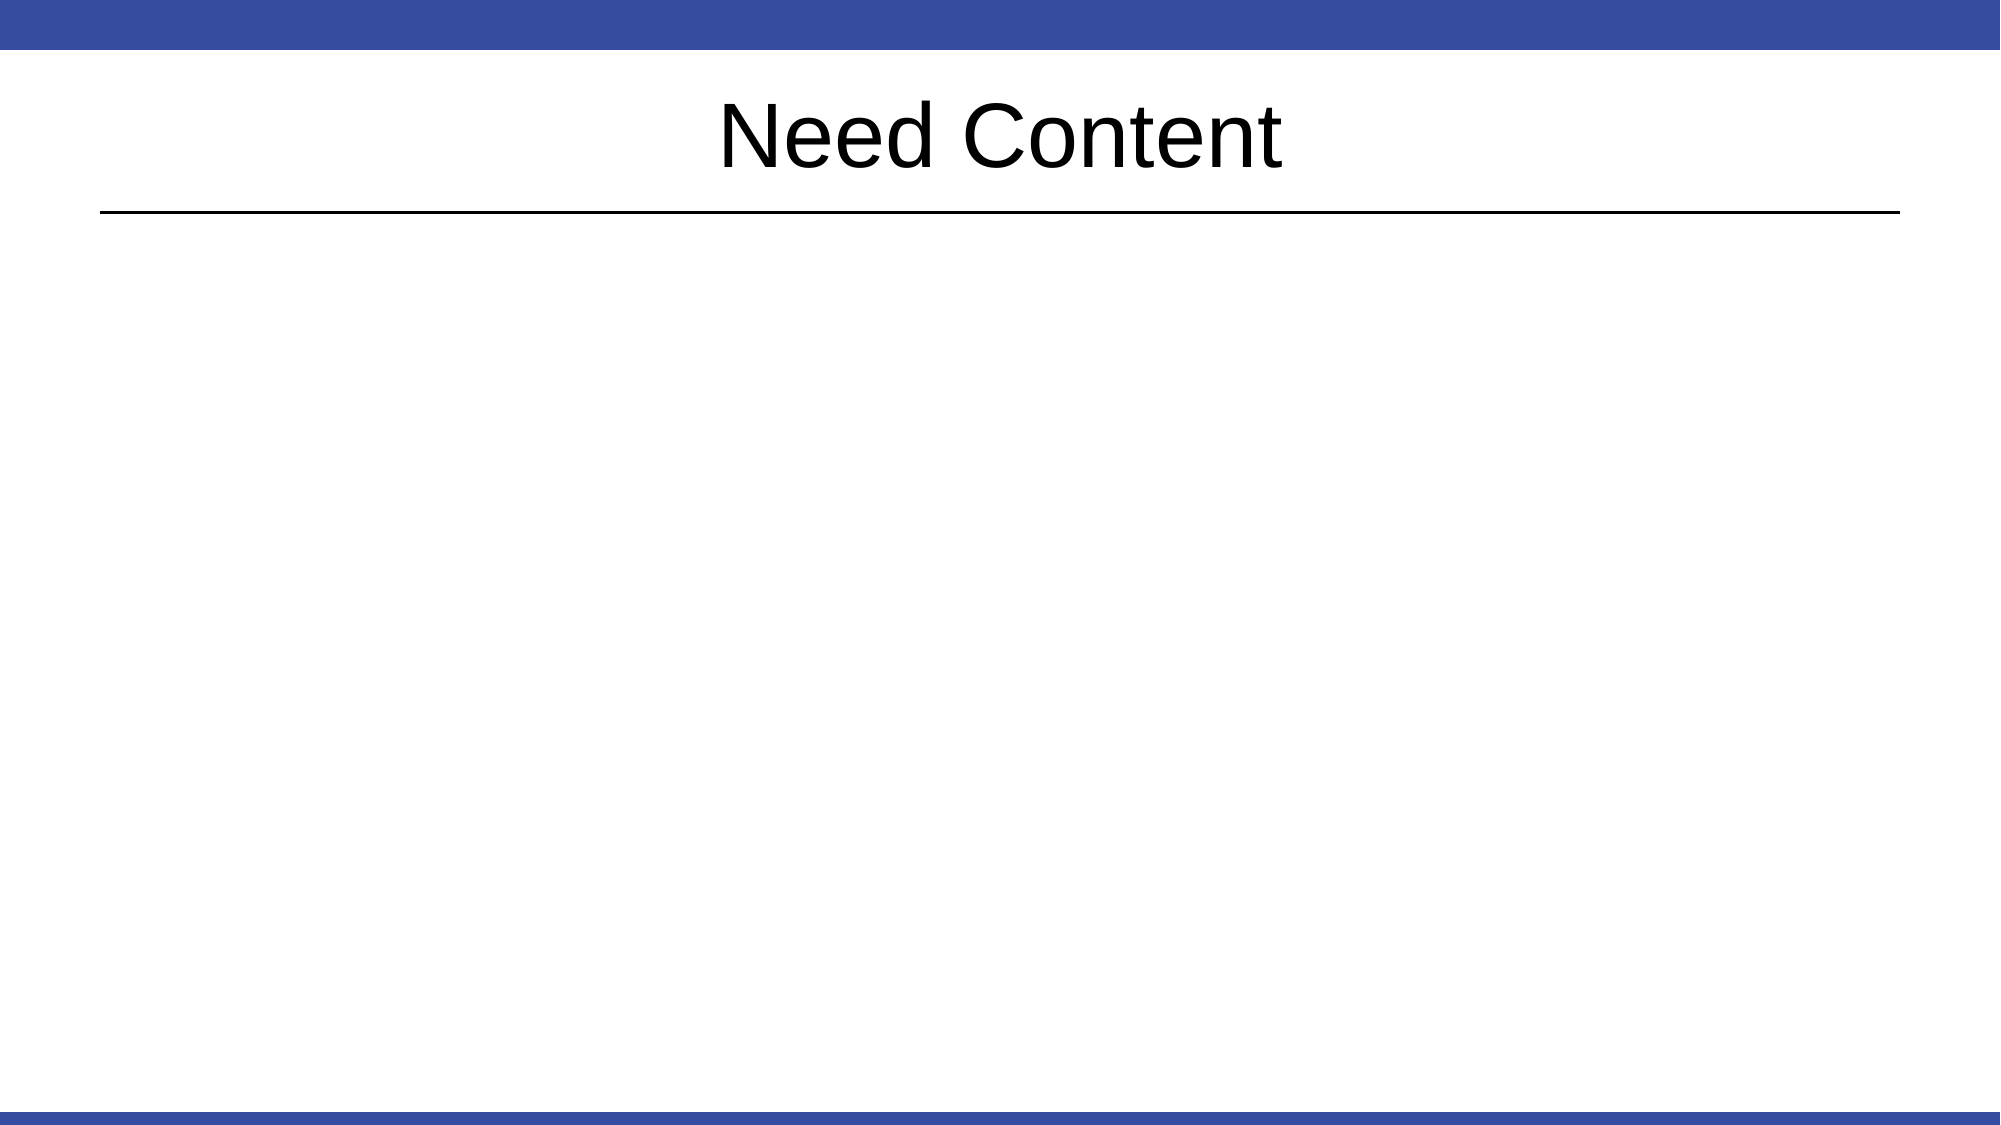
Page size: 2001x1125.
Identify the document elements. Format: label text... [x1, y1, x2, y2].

title Need Content [99, 37, 1900, 225]
